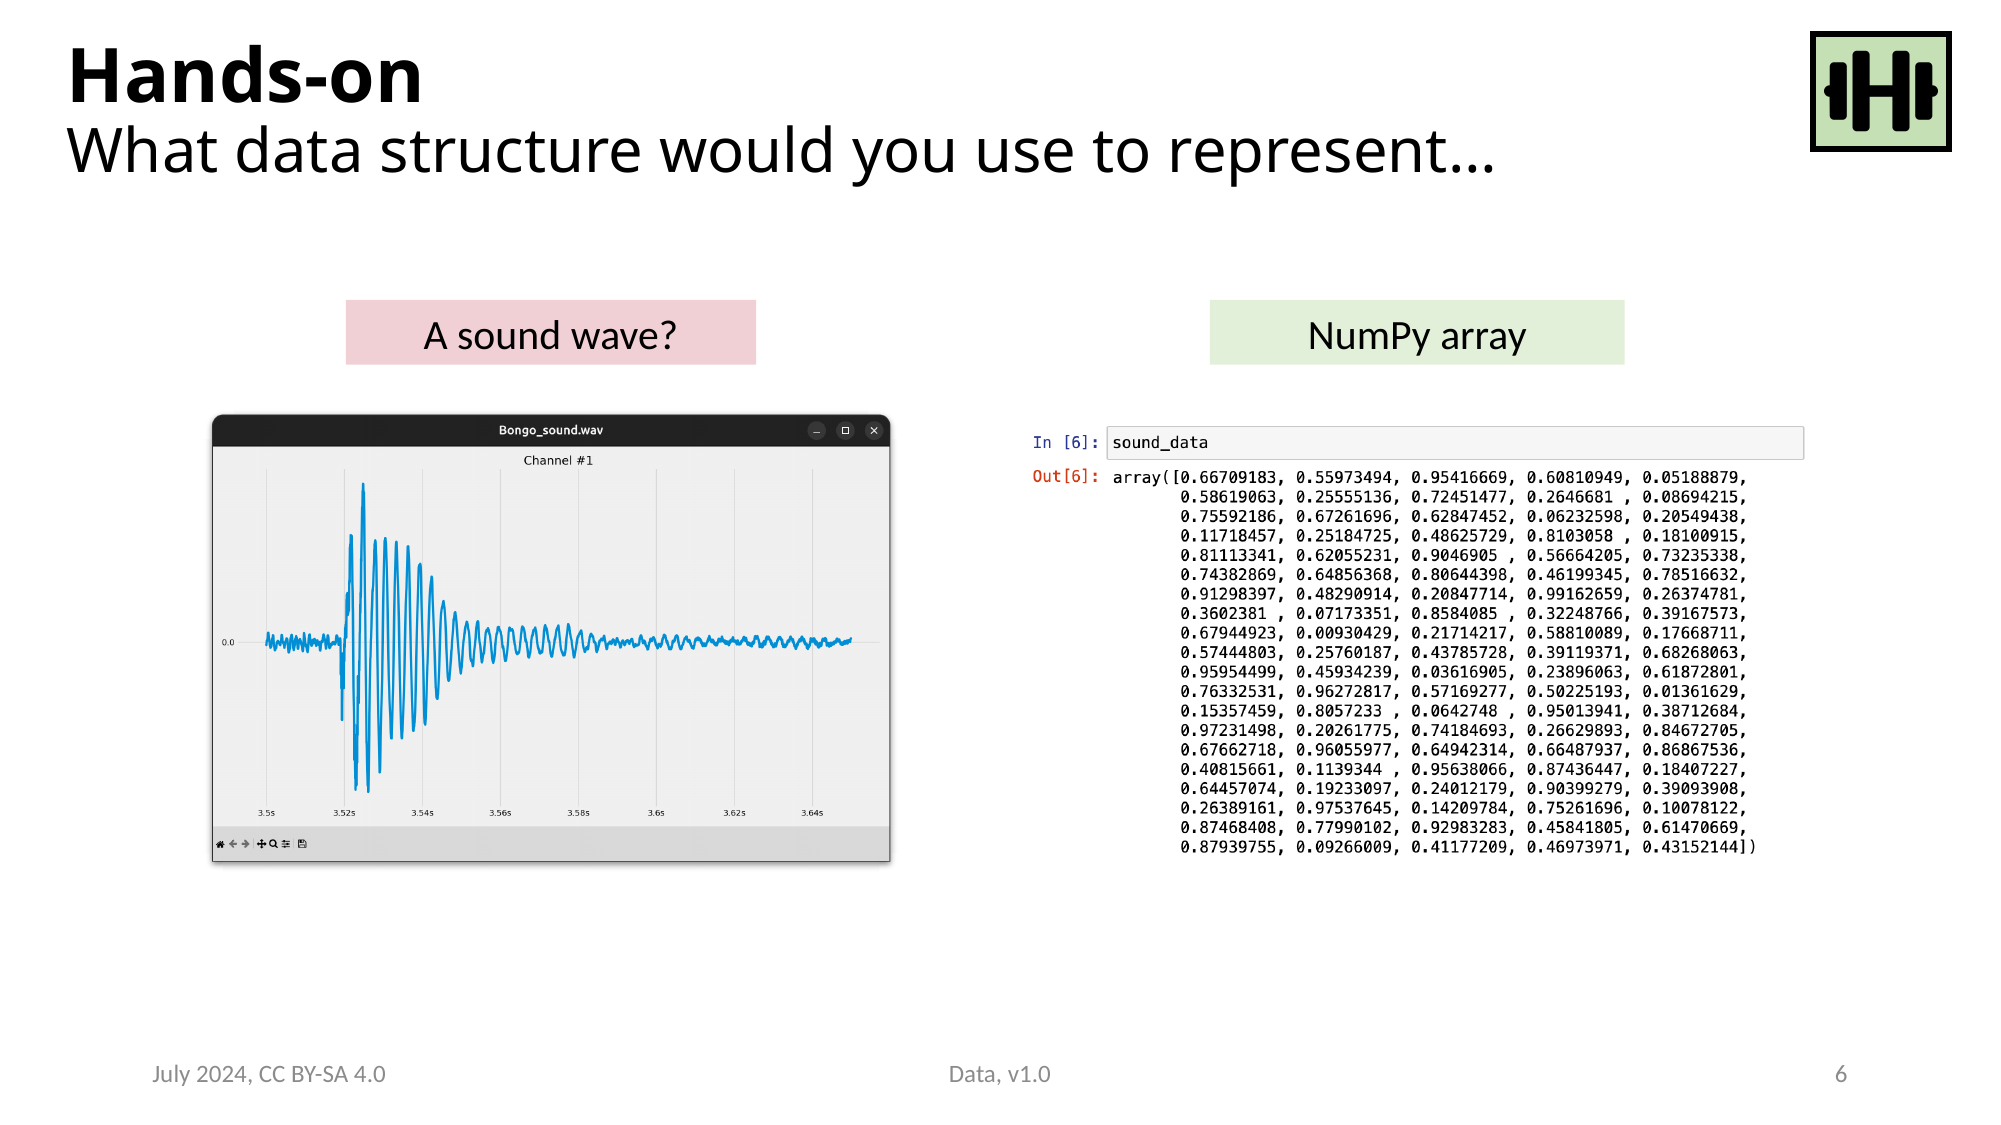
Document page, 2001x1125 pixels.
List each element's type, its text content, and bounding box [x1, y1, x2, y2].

title Hands-on What data structure would you use to represent… [66, 37, 1922, 186]
picture [201, 405, 901, 875]
picture [1824, 45, 1938, 137]
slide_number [137, 1042, 588, 1103]
footer Data, v1.0 [662, 1042, 1338, 1103]
text_box A sound wave? [345, 299, 757, 365]
picture [1023, 418, 1812, 862]
text_box NumPy array [1209, 299, 1625, 365]
text_box [1812, 33, 1950, 150]
slide_number 6 [1412, 1042, 1863, 1103]
